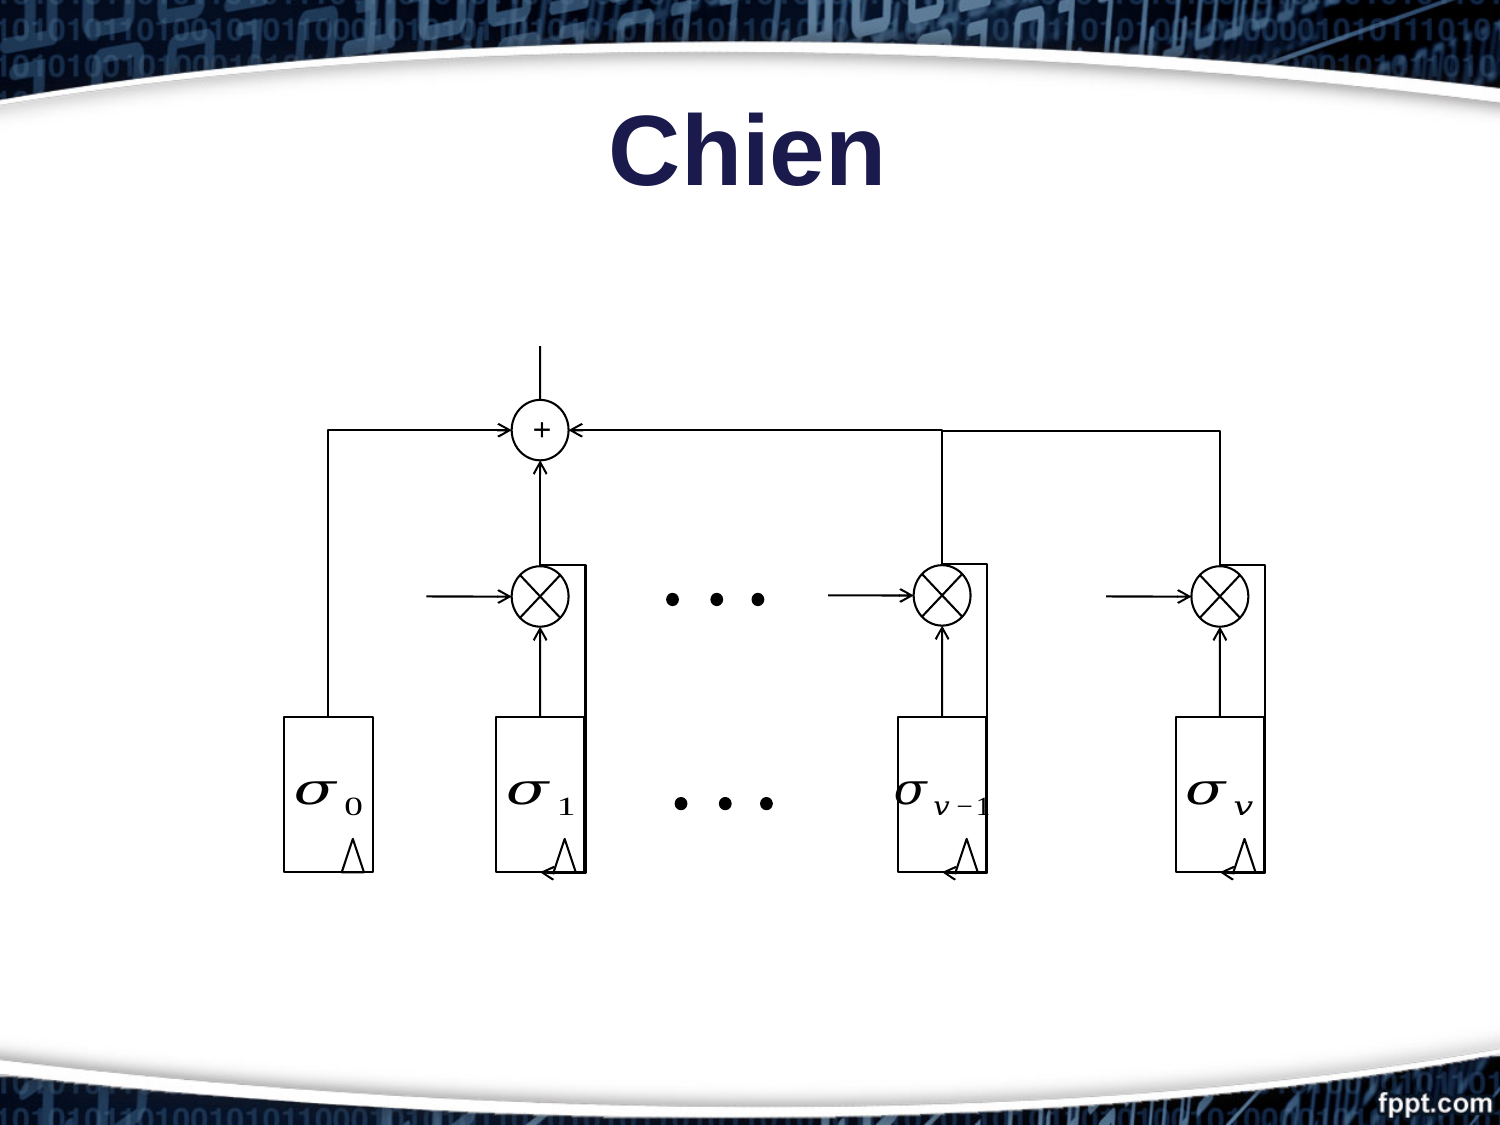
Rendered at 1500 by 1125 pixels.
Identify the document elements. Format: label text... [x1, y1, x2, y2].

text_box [283, 297, 1265, 873]
text_box Chien [29, 78, 1466, 214]
picture [0, 0, 1500, 1125]
